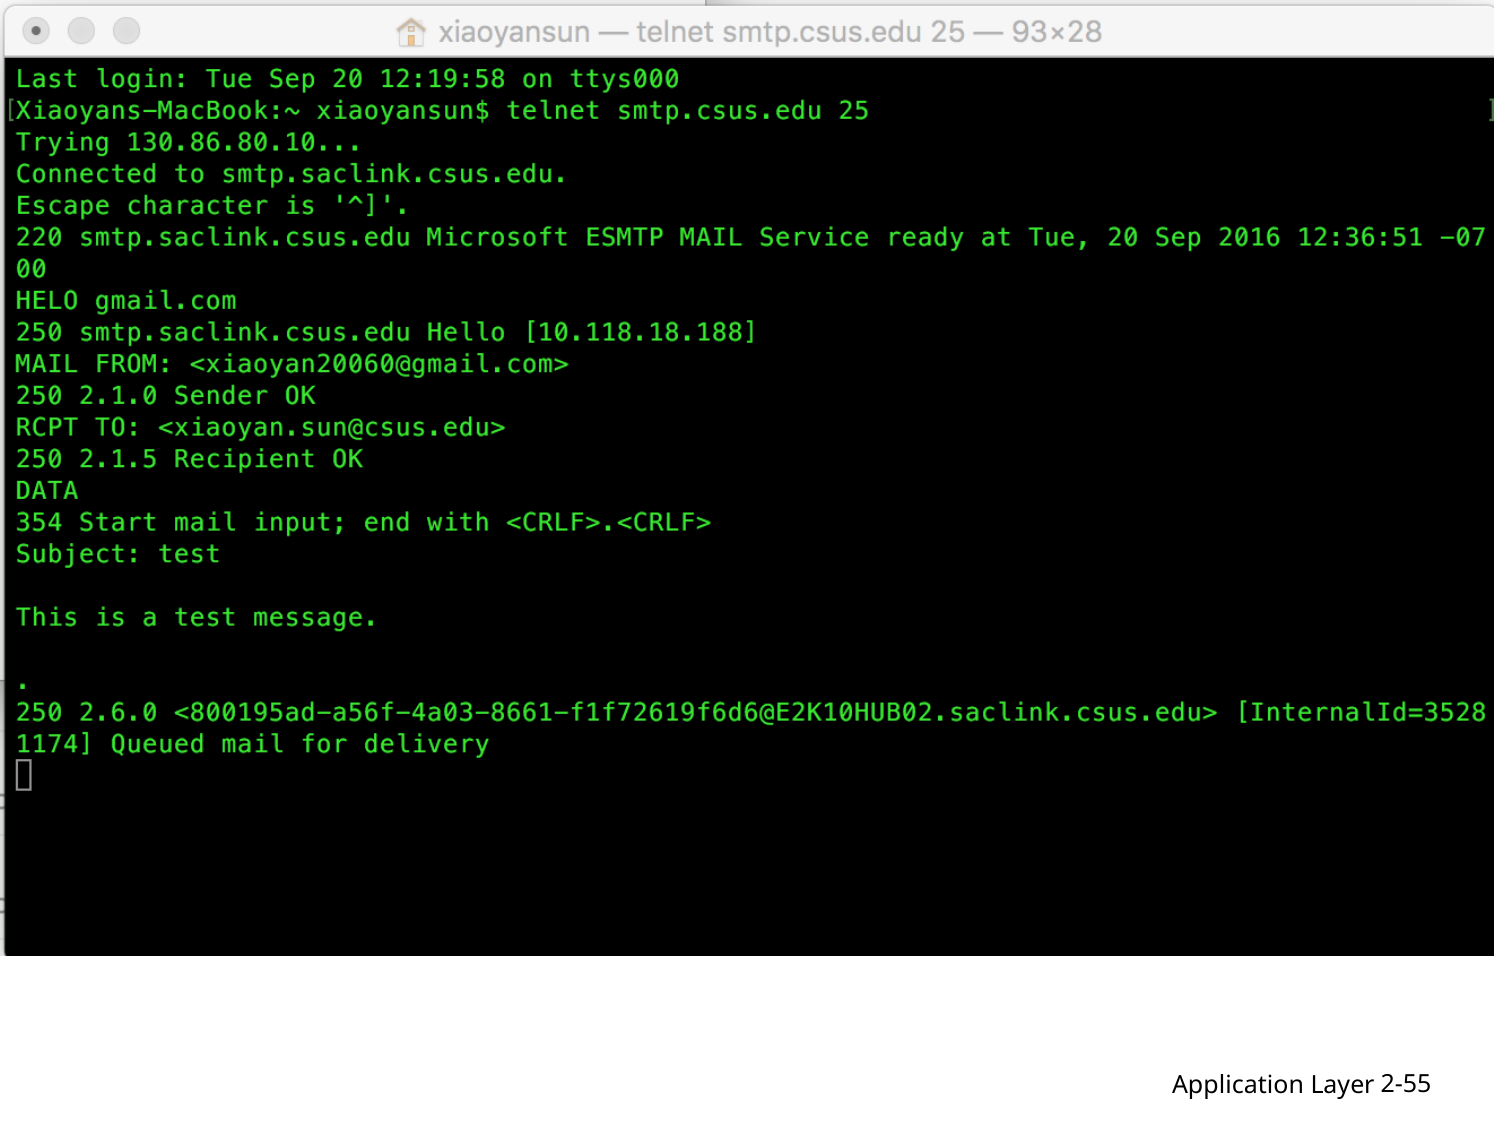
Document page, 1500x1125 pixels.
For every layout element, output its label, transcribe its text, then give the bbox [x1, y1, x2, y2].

picture [0, 0, 1494, 957]
slide_number 2-55 [1365, 1059, 1477, 1106]
footer Application Layer [914, 1060, 1391, 1109]
